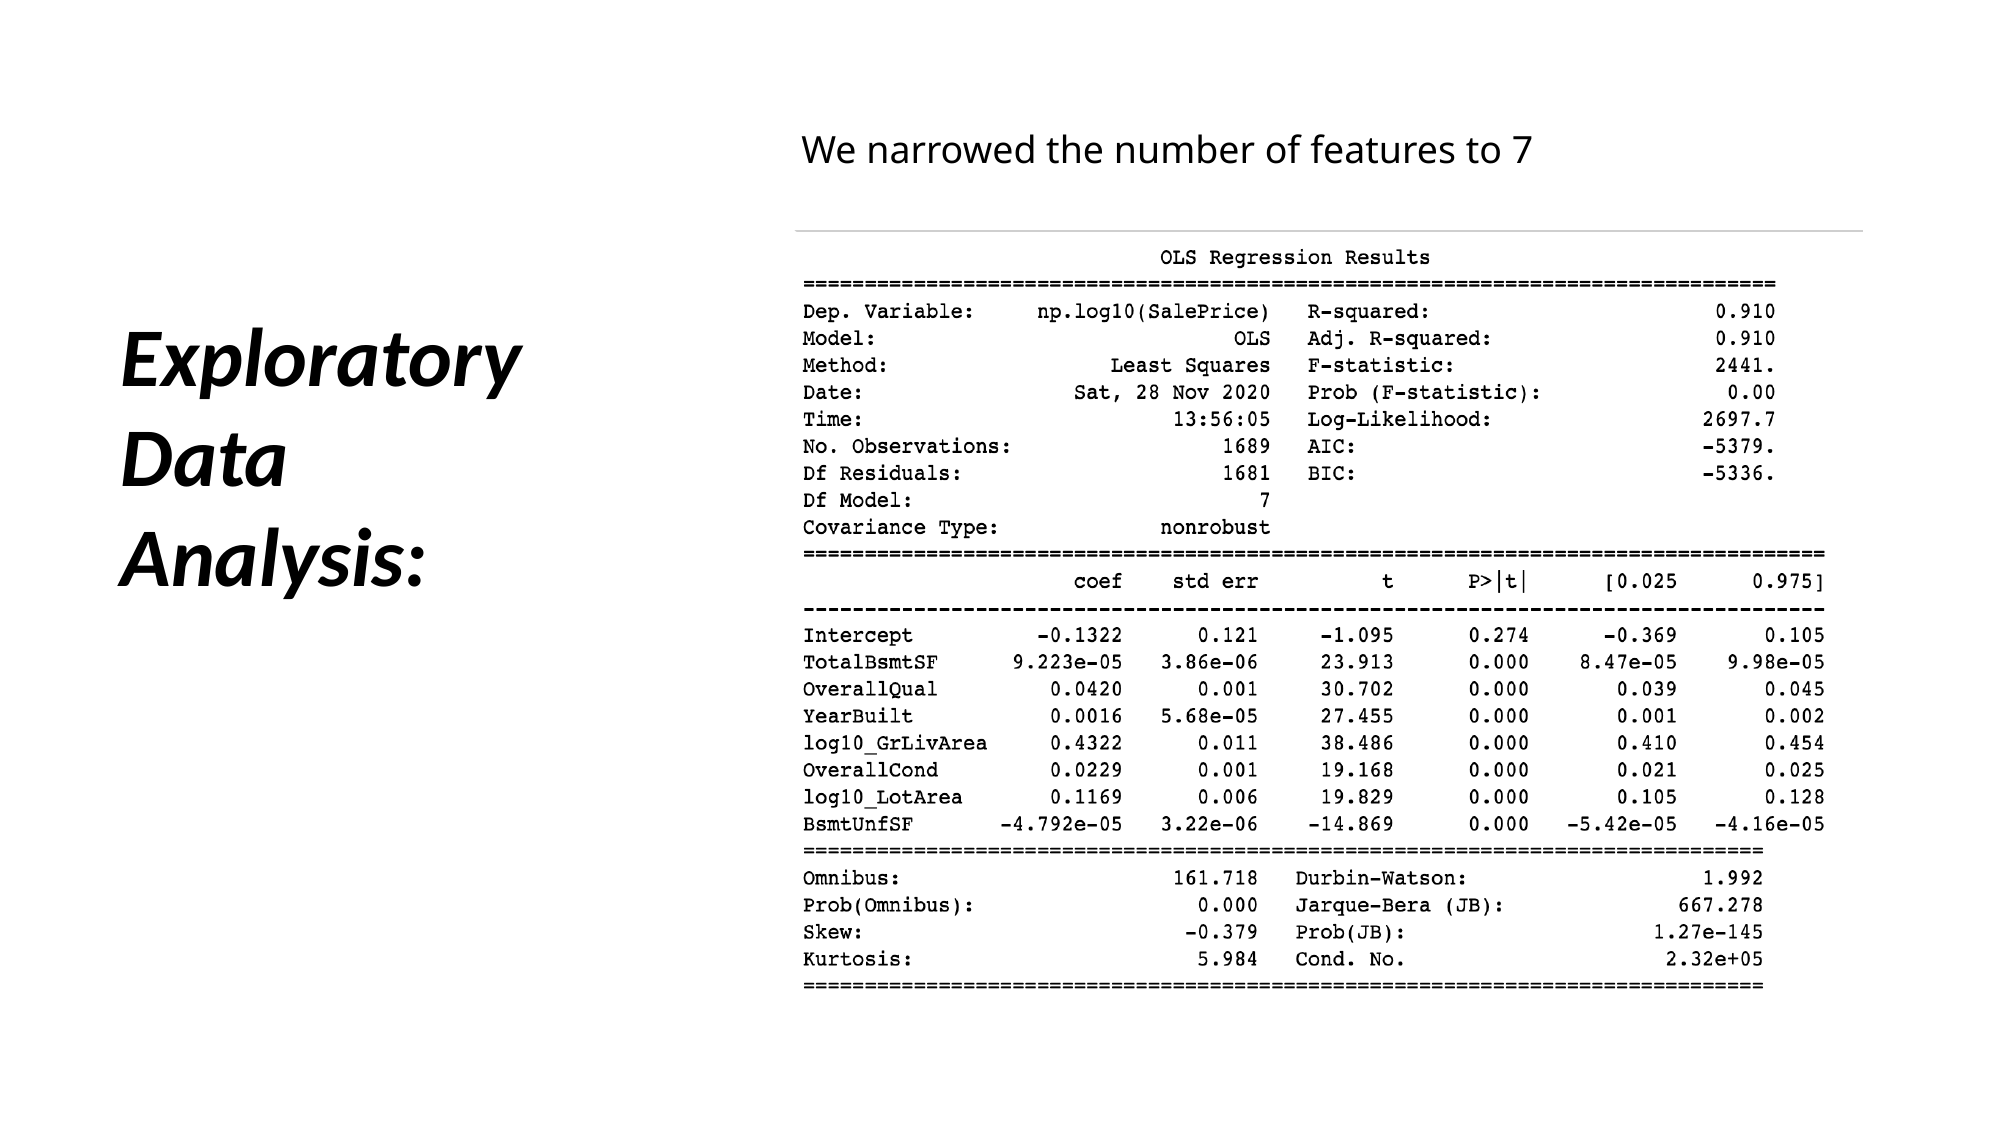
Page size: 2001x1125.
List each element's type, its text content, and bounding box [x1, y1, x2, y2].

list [791, 230, 1863, 1004]
text_box Exploratory Data Analysis: [105, 296, 675, 611]
title We narrowed the number of features to 7 [137, 59, 1863, 278]
